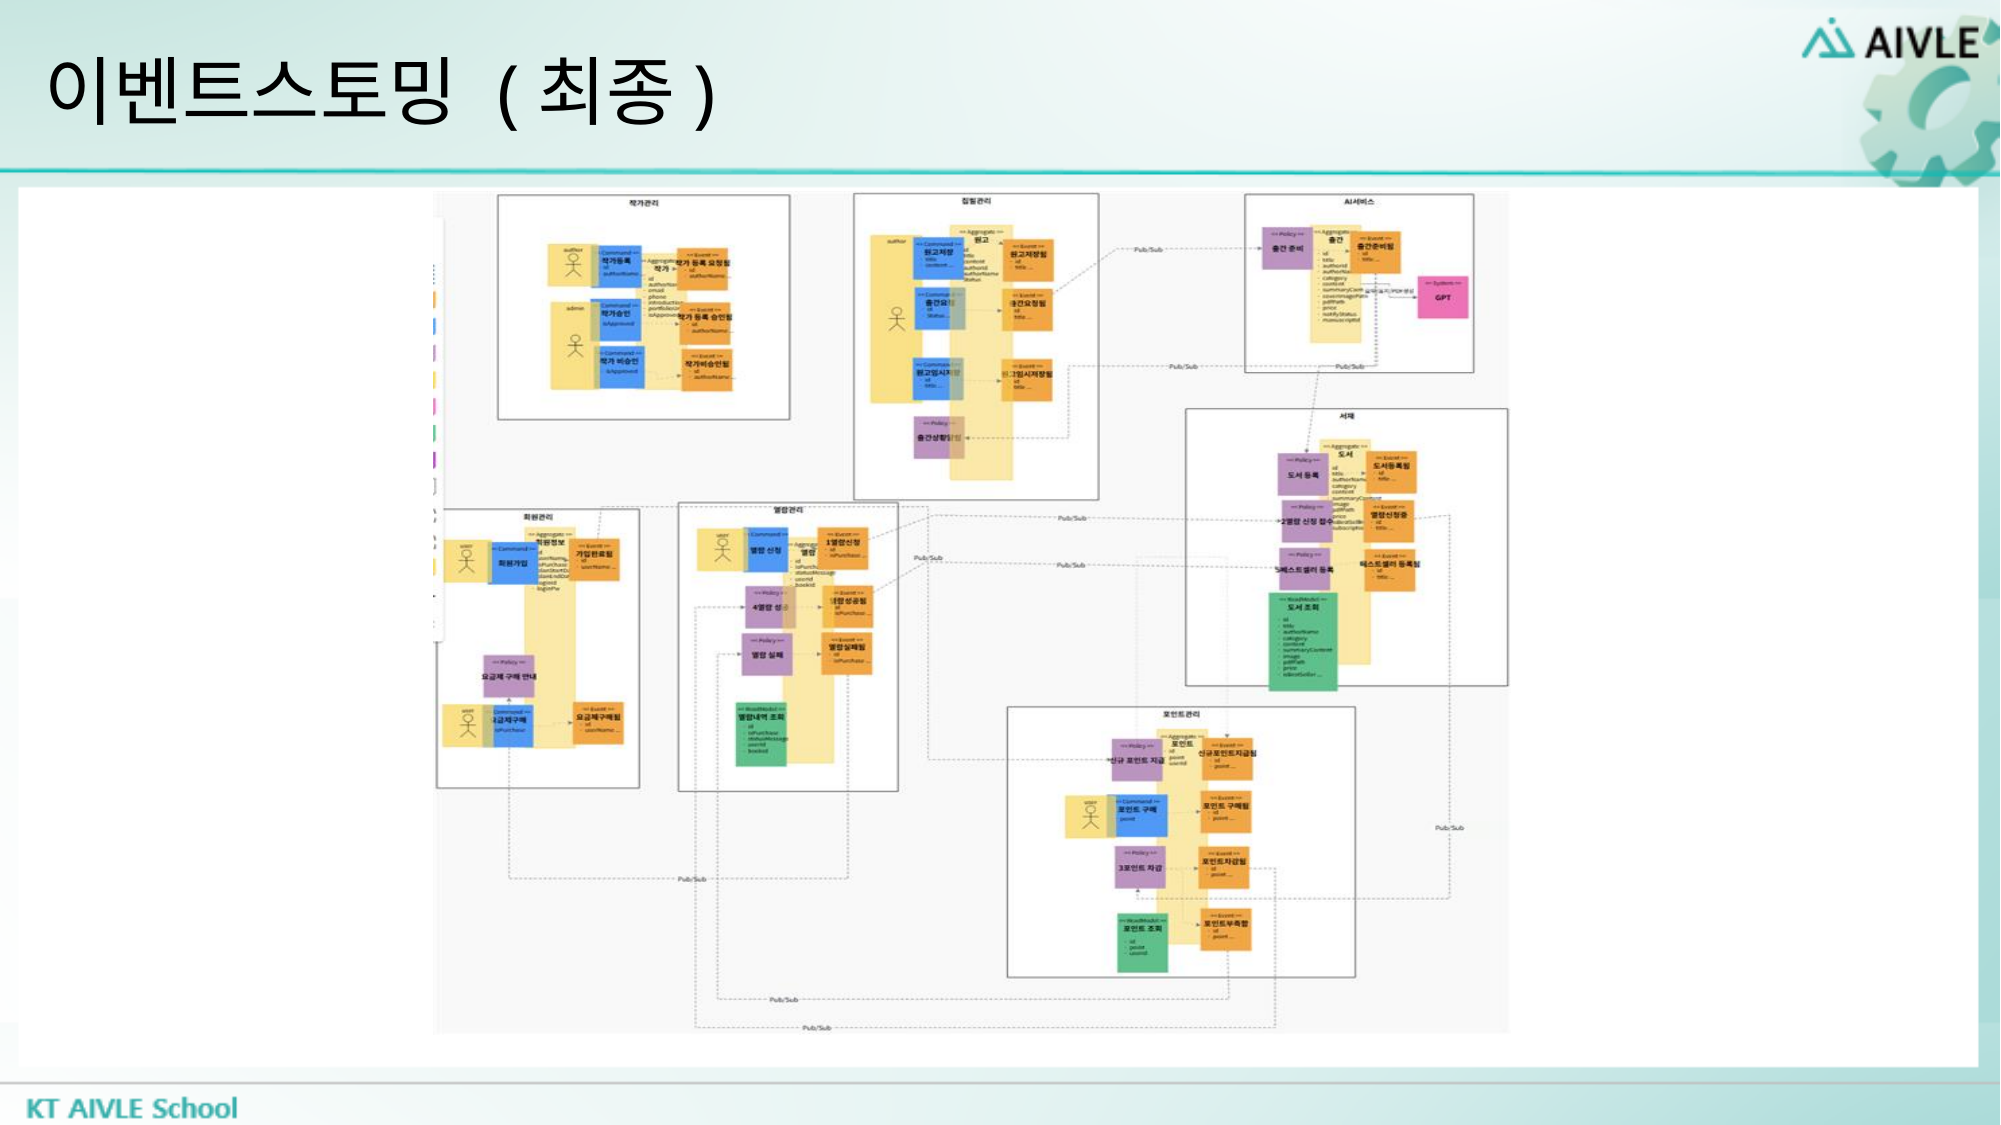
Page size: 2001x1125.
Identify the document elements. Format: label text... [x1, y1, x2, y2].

picture [0, 0, 2000, 1125]
title 이벤트스토밍 (최종) [29, 33, 1755, 157]
